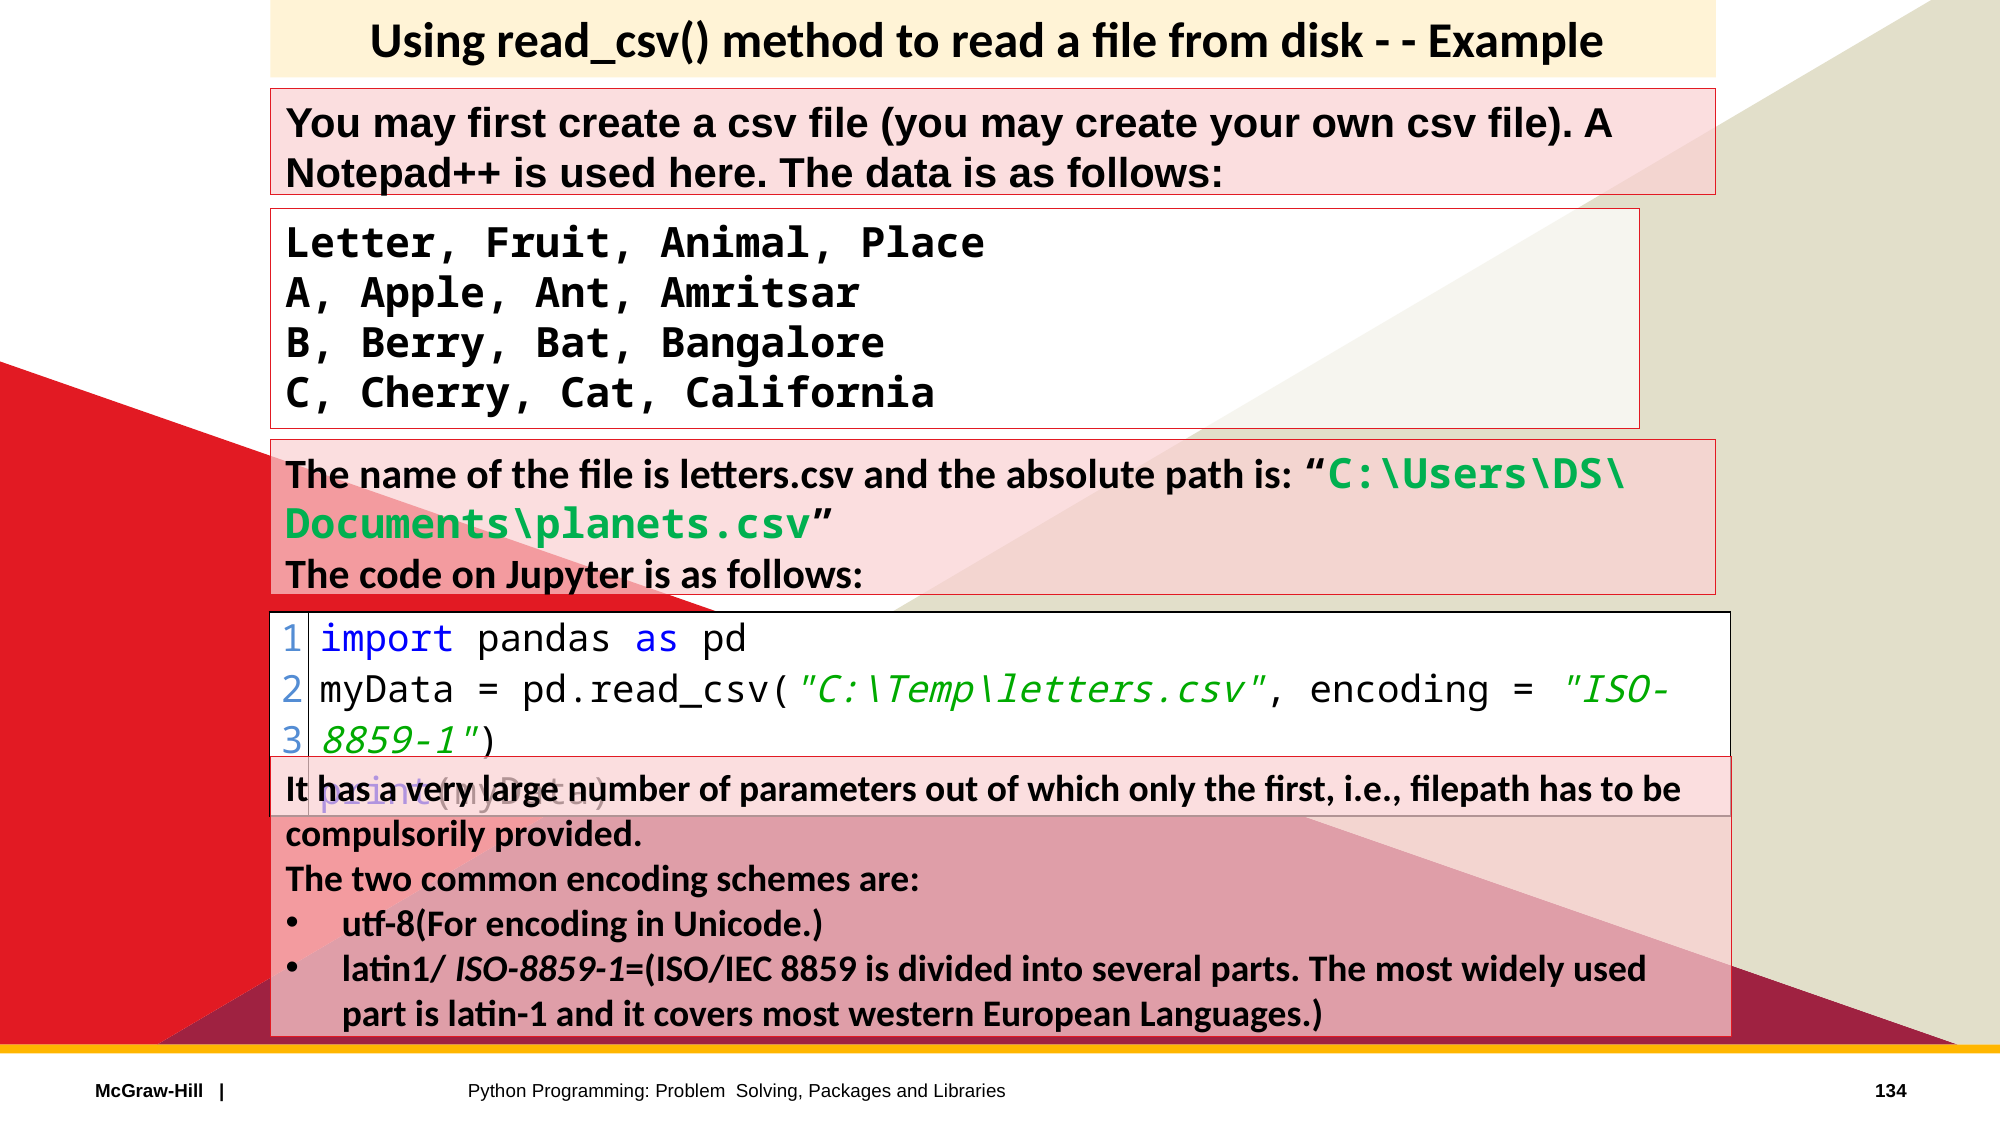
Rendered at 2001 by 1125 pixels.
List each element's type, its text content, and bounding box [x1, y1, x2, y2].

subtitle You may first create a csv file (you may create your own csv file). A Notepad++ is used here. The data is as follows: [270, 88, 1716, 195]
text_box Python Programming: Problem Solving, Packages and Libraries [452, 1071, 1353, 1109]
table_header import pandas as pd myData = pd.read_csv("C:\Temp\letters.csv", encoding = "ISO-8859-1") print(myData) [309, 613, 1730, 756]
slide_number 134 [1711, 1071, 1922, 1109]
text_box Letter, Fruit, Animal, Place A, Apple, Ant, Amritsar B, Berry, Bat, Bangalore C, Cherry, Cat, California [270, 208, 1640, 429]
text_box It has a very large number of parameters out of which only the first, i.e., filepath has to be compulsorily provided. The two common encoding schemes are: utf-8(For encoding in Unicode.) latin1/ ISO-8859-1=(ISO/IEC 8859 is divided into several parts. The most widely used part is latin-1 and it covers most western European Languages.) [270, 756, 1732, 1037]
text_box The name of the file is letters.csv and the absolute path is: “C:\Users\DS\Documents\planets.csv” The code on Jupyter is as follows: [270, 439, 1716, 595]
title Using read_csv() method to read a file from disk - - Example [270, 0, 1716, 78]
table_header 1 2 3 [270, 613, 308, 756]
